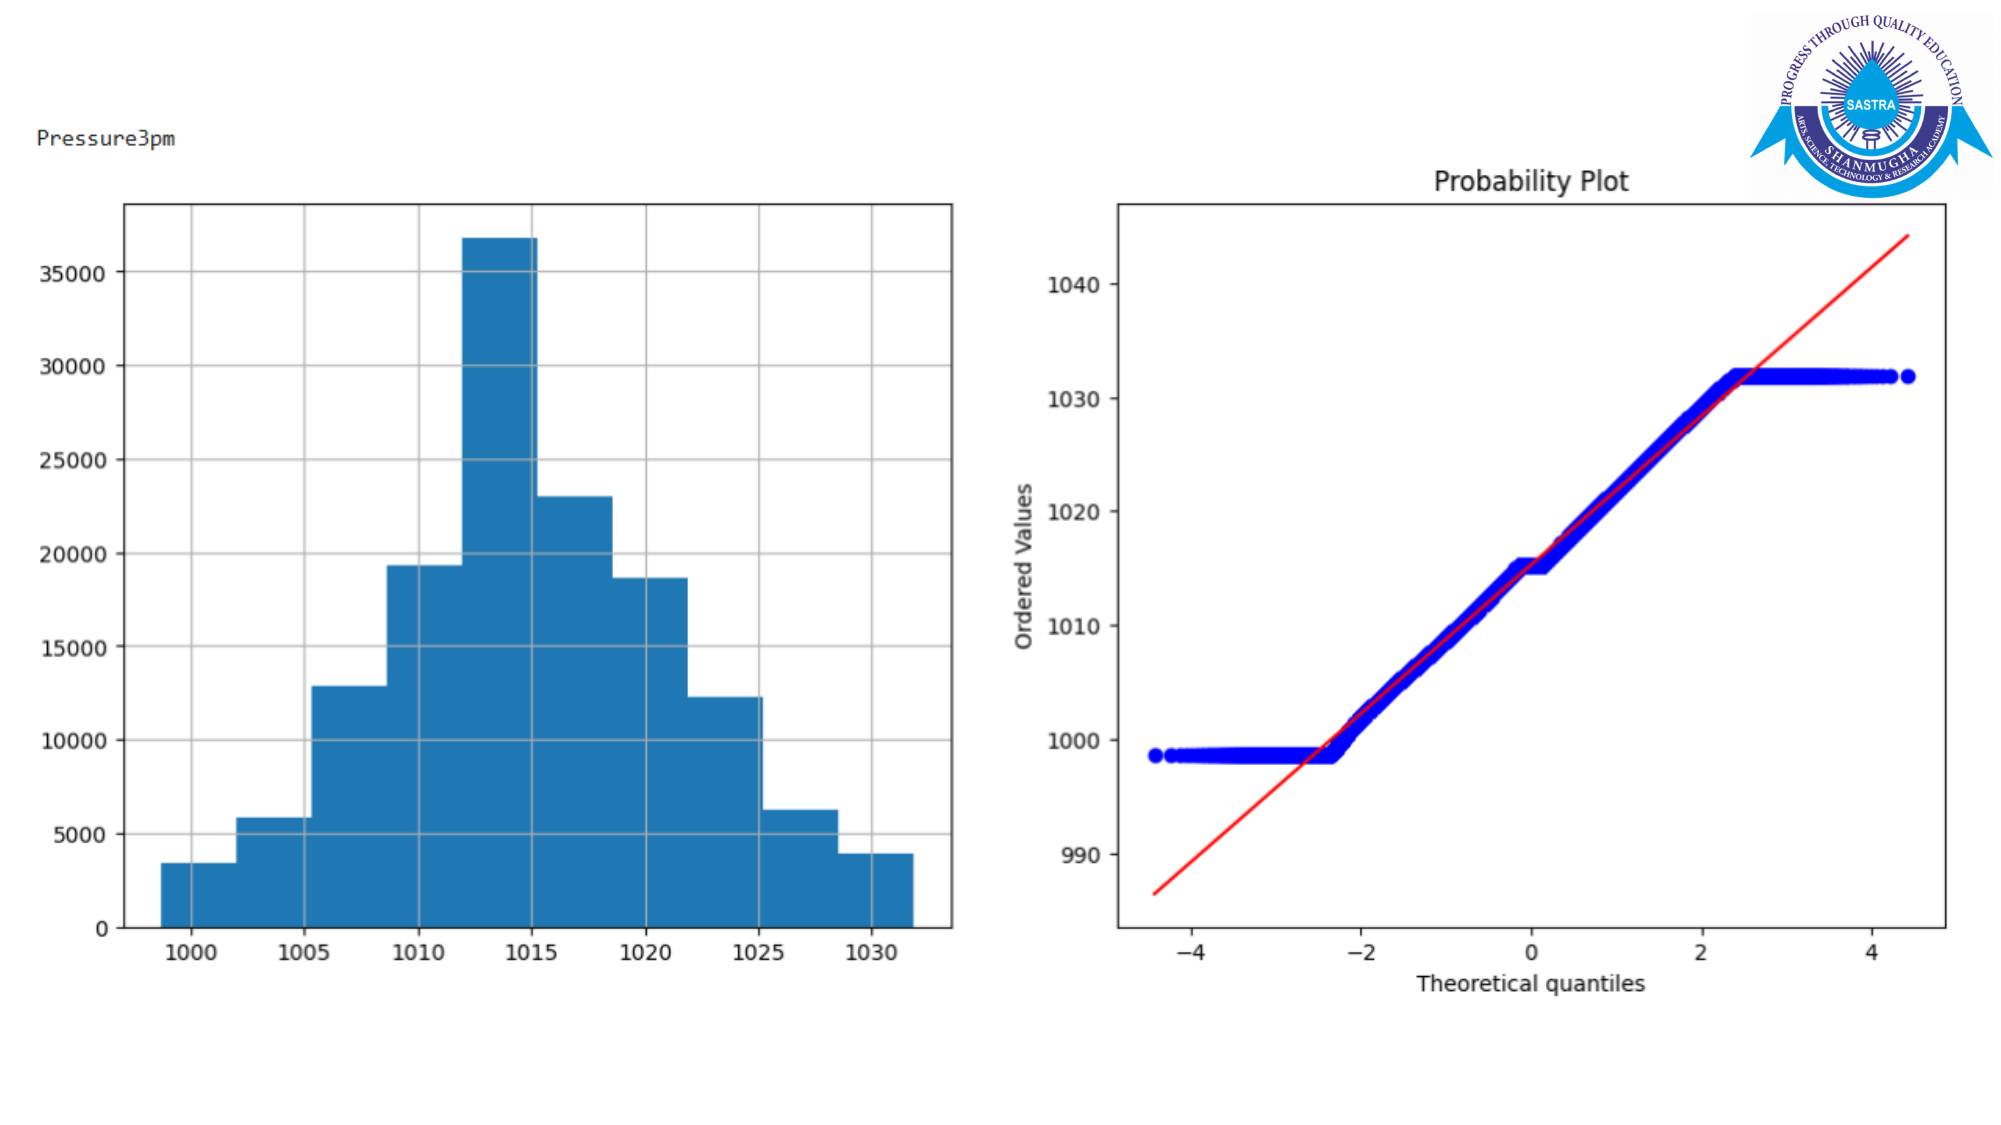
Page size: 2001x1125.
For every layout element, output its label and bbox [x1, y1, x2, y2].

picture [25, 12, 1995, 1013]
